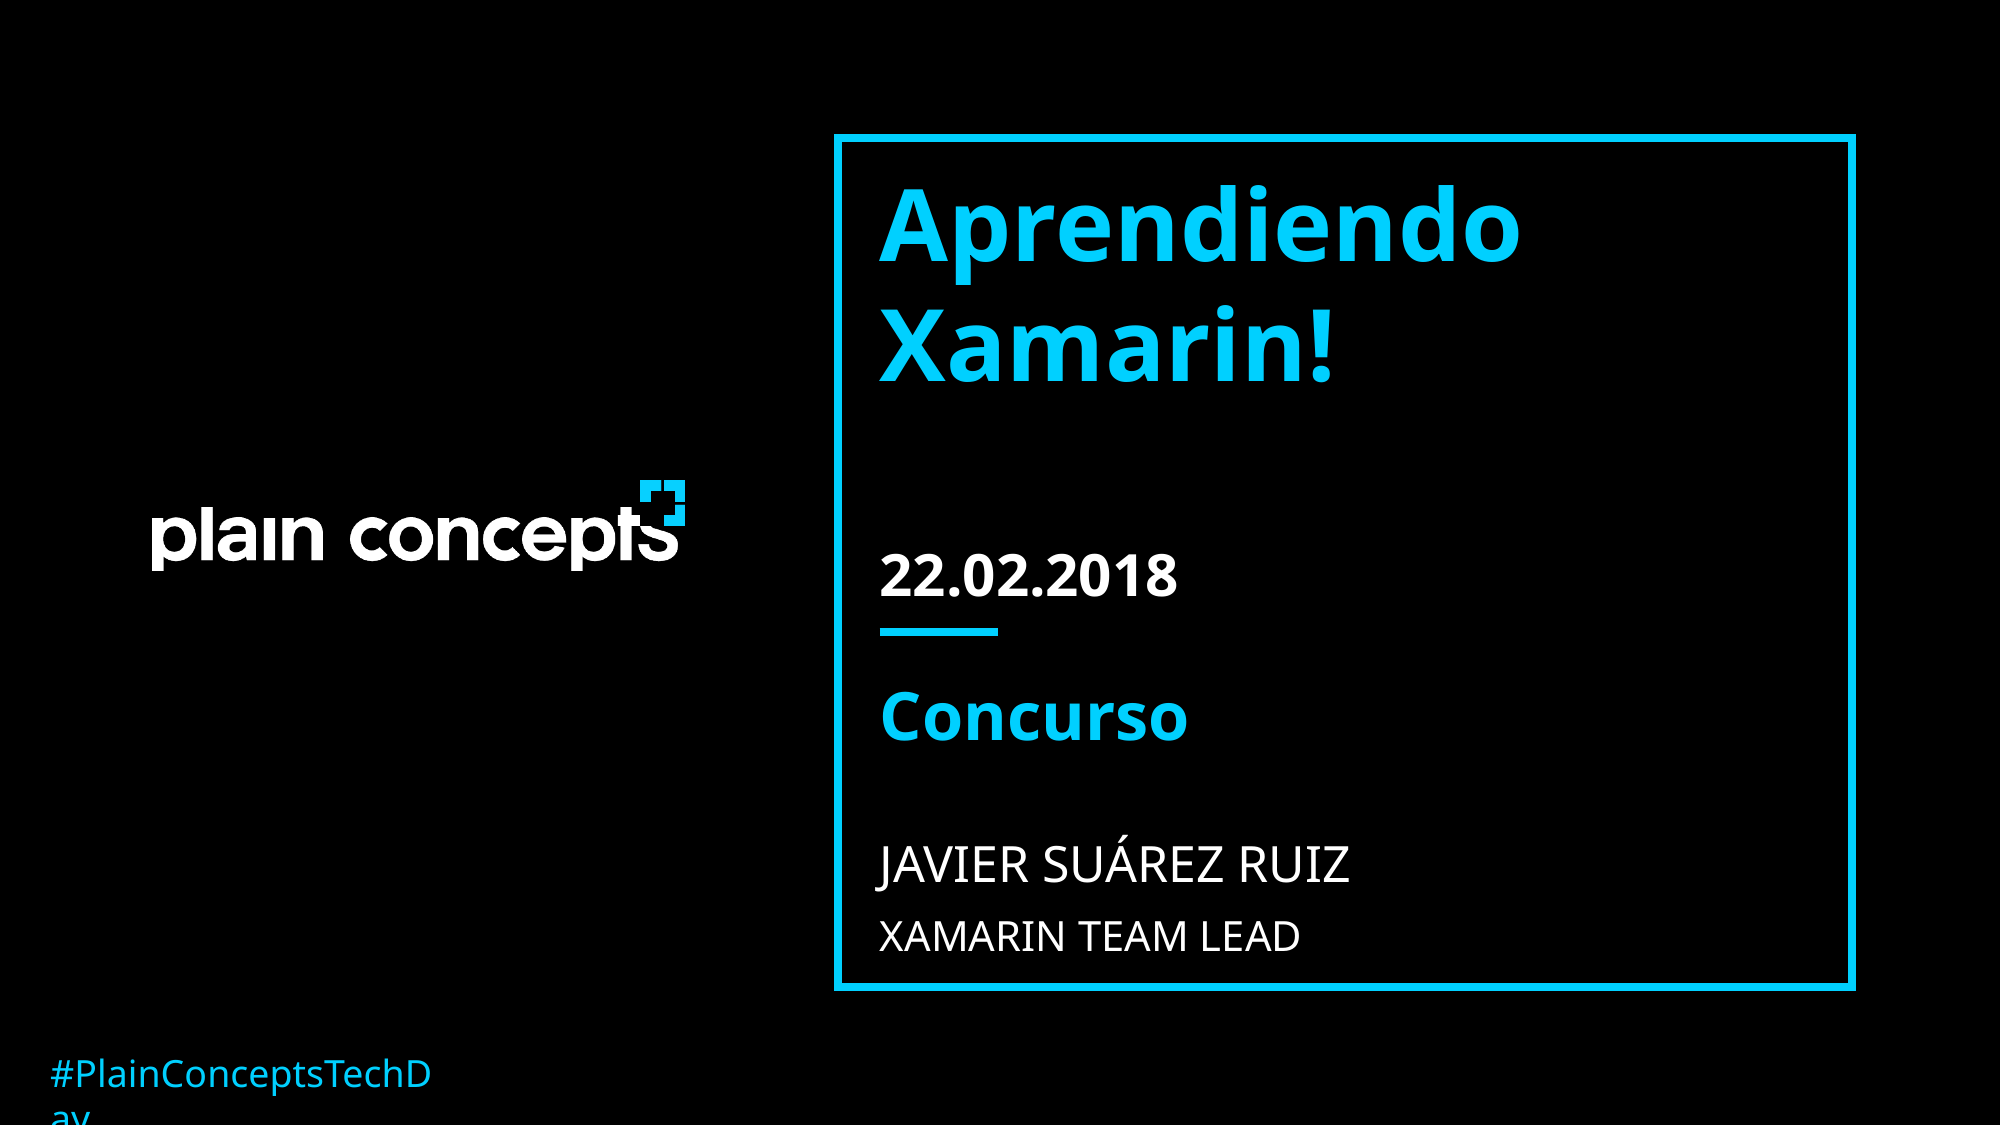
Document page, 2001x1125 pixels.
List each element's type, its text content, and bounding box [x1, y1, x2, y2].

title Aprendiendo Xamarin! [864, 154, 1827, 526]
list XAMARIN TEAM LEAD [864, 901, 1827, 968]
list Concurso [864, 665, 1827, 762]
picture [152, 480, 685, 571]
list JAVIER SUÁREZ RUIZ [864, 824, 1827, 901]
list 22.02.2018 [864, 530, 1827, 617]
